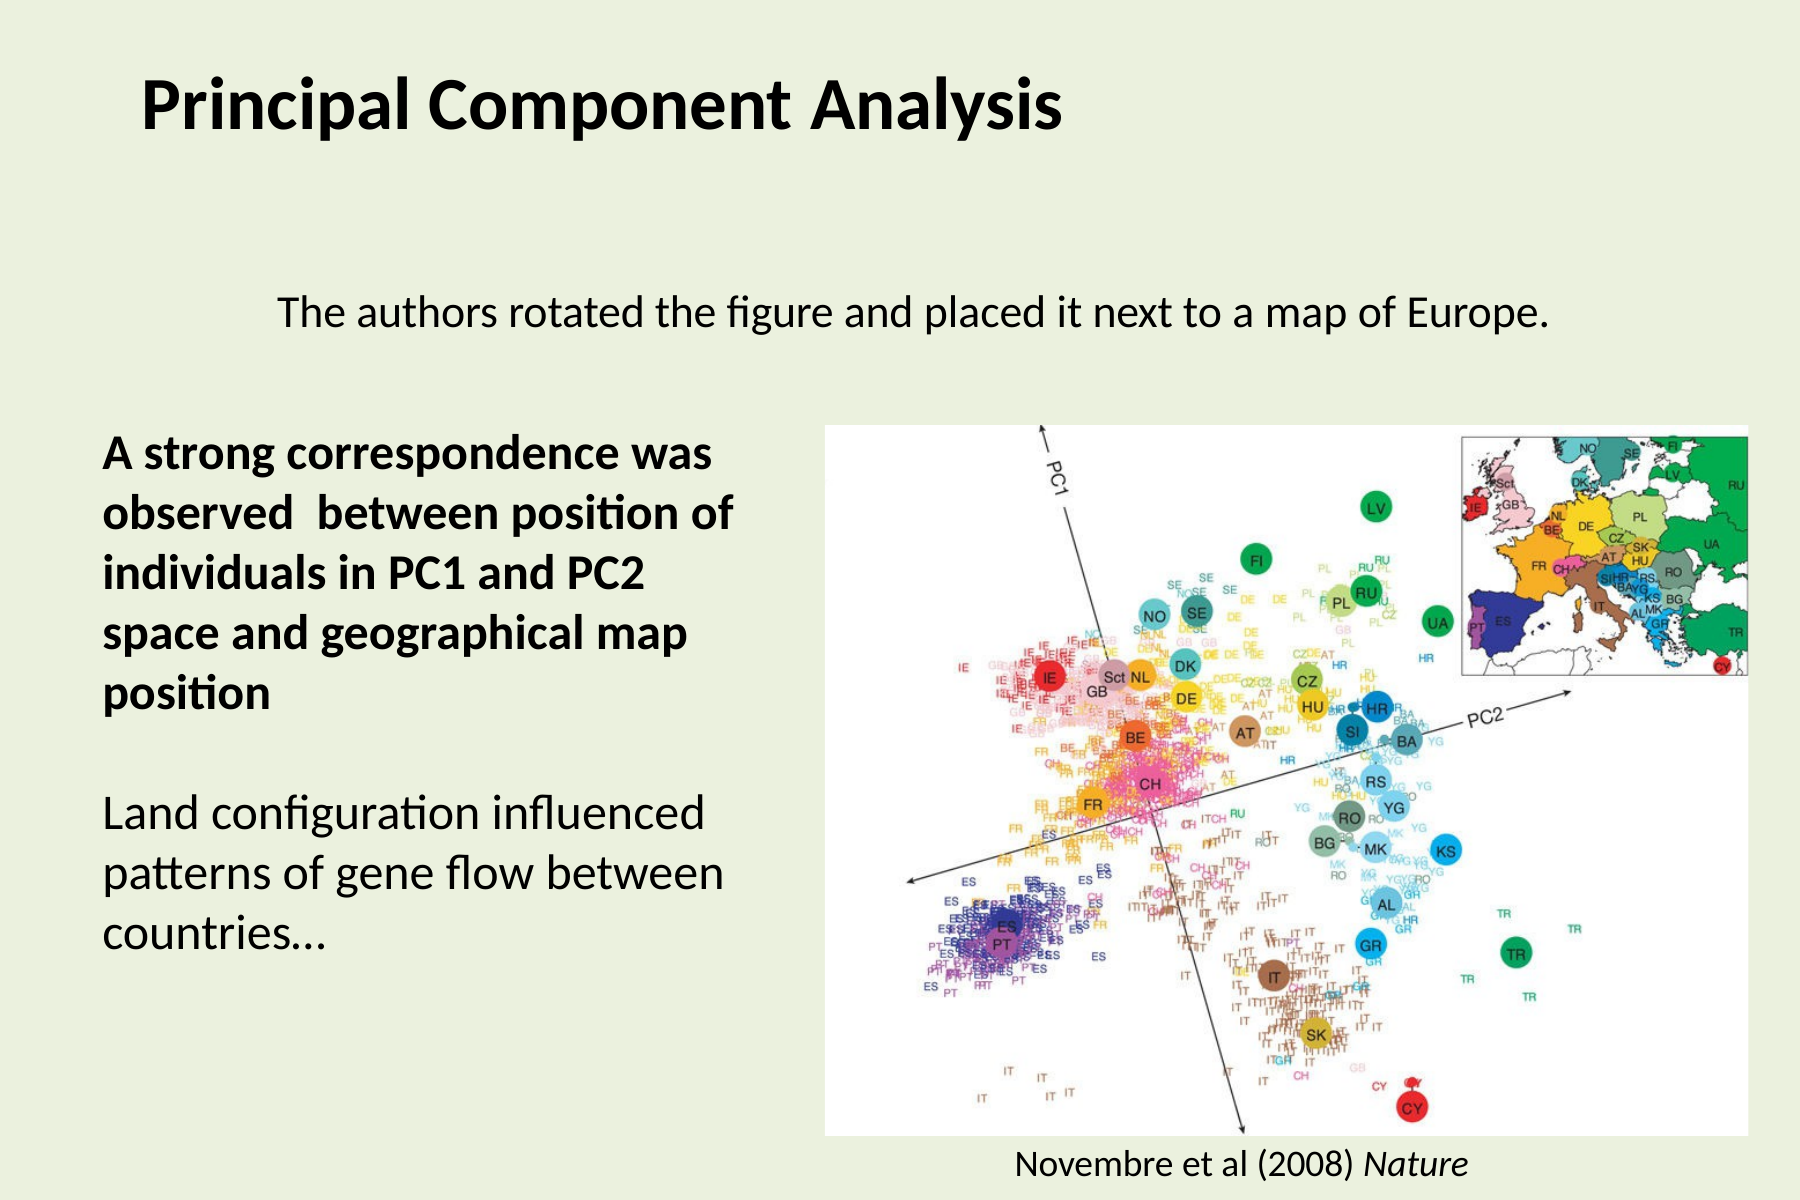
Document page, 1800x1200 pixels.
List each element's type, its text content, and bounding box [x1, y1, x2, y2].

text_box The authors rotated the figure and placed it next to a map of Europe. [275, 279, 1789, 338]
text_box A strong correspondence was observed between position of individuals in PC1 and PC2 space and geographical map position Land configuration influenced patterns of gene flow between countries… [87, 412, 788, 968]
text_box Principal Component Analysis [124, 47, 1188, 152]
text_box Novembre et al (2008) Nature [1012, 1136, 1520, 1184]
text_box [824, 425, 1749, 1136]
